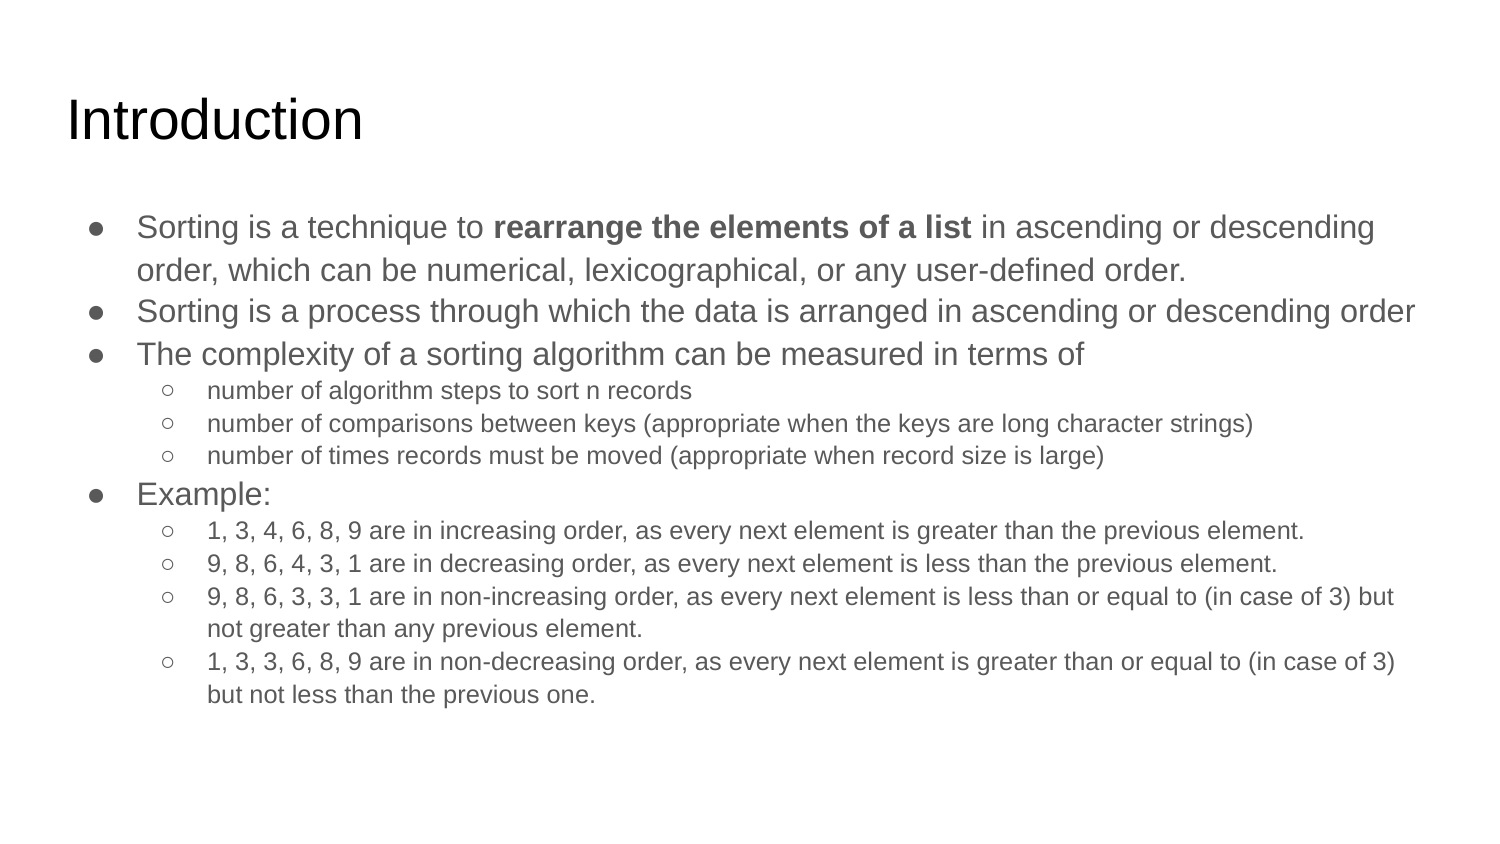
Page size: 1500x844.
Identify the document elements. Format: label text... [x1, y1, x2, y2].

title Introduction [51, 72, 1449, 167]
list Sorting is a technique to rearrange the elements of a list in ascending or descending order, which can be numerical, lexicographical, or any user-defined order. Sorting is a process through which the data is arranged in ascending or descending order The complexity of a sorting algorithm can be measured in terms of number of algorithm steps to sort n records number of comparisons between keys (appropriate when the keys are long character strings) number of times records must be moved (appropriate when record size is large) Example: 1, 3, 4, 6, 8, 9 are in increasing order, as every next element is greater than the previous element. 9, 8, 6, 4, 3, 1 are in decreasing order, as every next element is less than the previous element. 9, 8, 6, 3, 3, 1 are in non-increasing order, as every next element is less than or equal to (in case of 3) but not greater than any previous element. 1, 3, 3, 6, 8, 9 are in non-decreasing order, as every next element is greater than or equal to (in case of 3) but not less than the previous one. [51, 189, 1449, 750]
